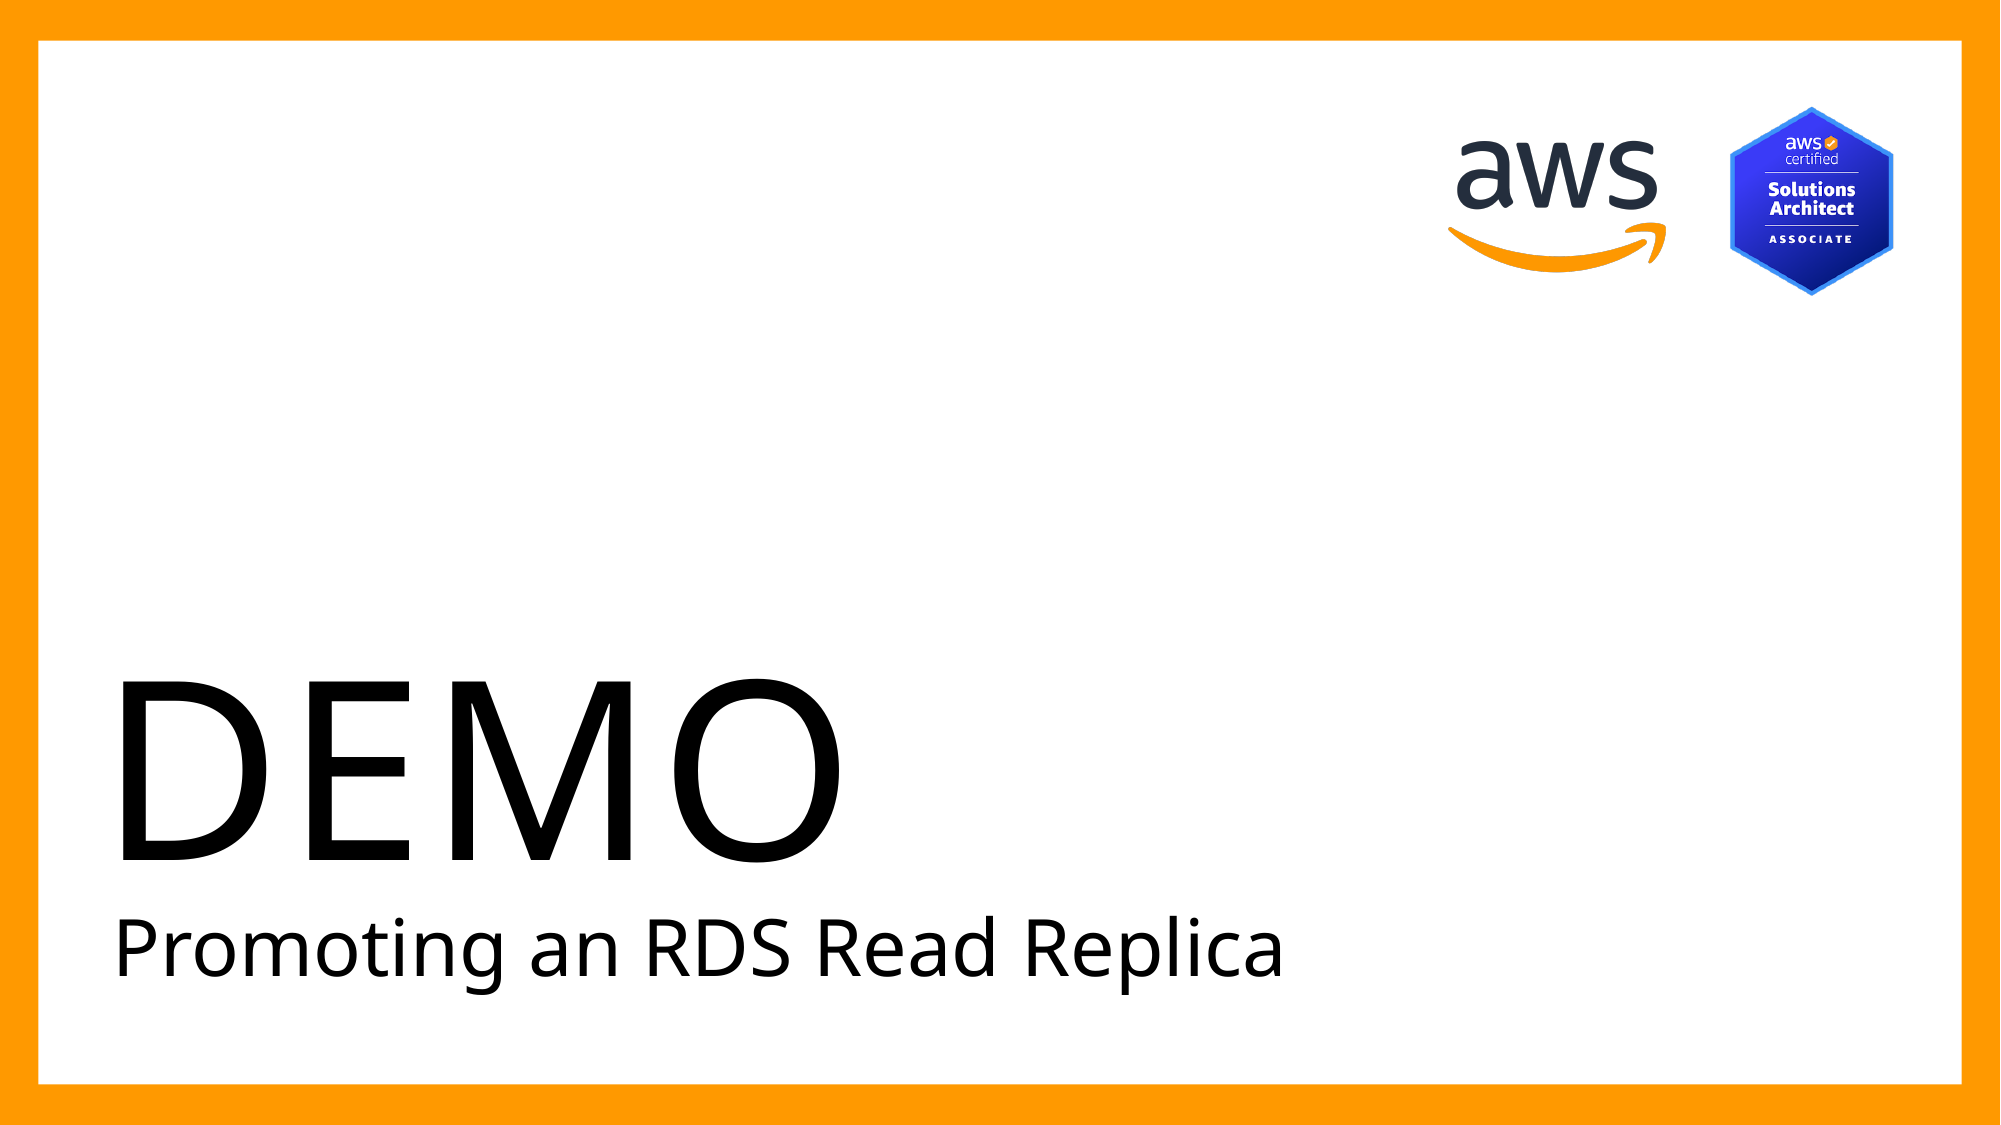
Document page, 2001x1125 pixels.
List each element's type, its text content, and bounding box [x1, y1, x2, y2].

text_box DEMO [84, 640, 1962, 919]
text_box [37, 39, 1963, 1085]
text_box Promoting an RDS Read Replica [97, 858, 1962, 1031]
picture [1720, 104, 1908, 298]
picture [1447, 140, 1667, 273]
